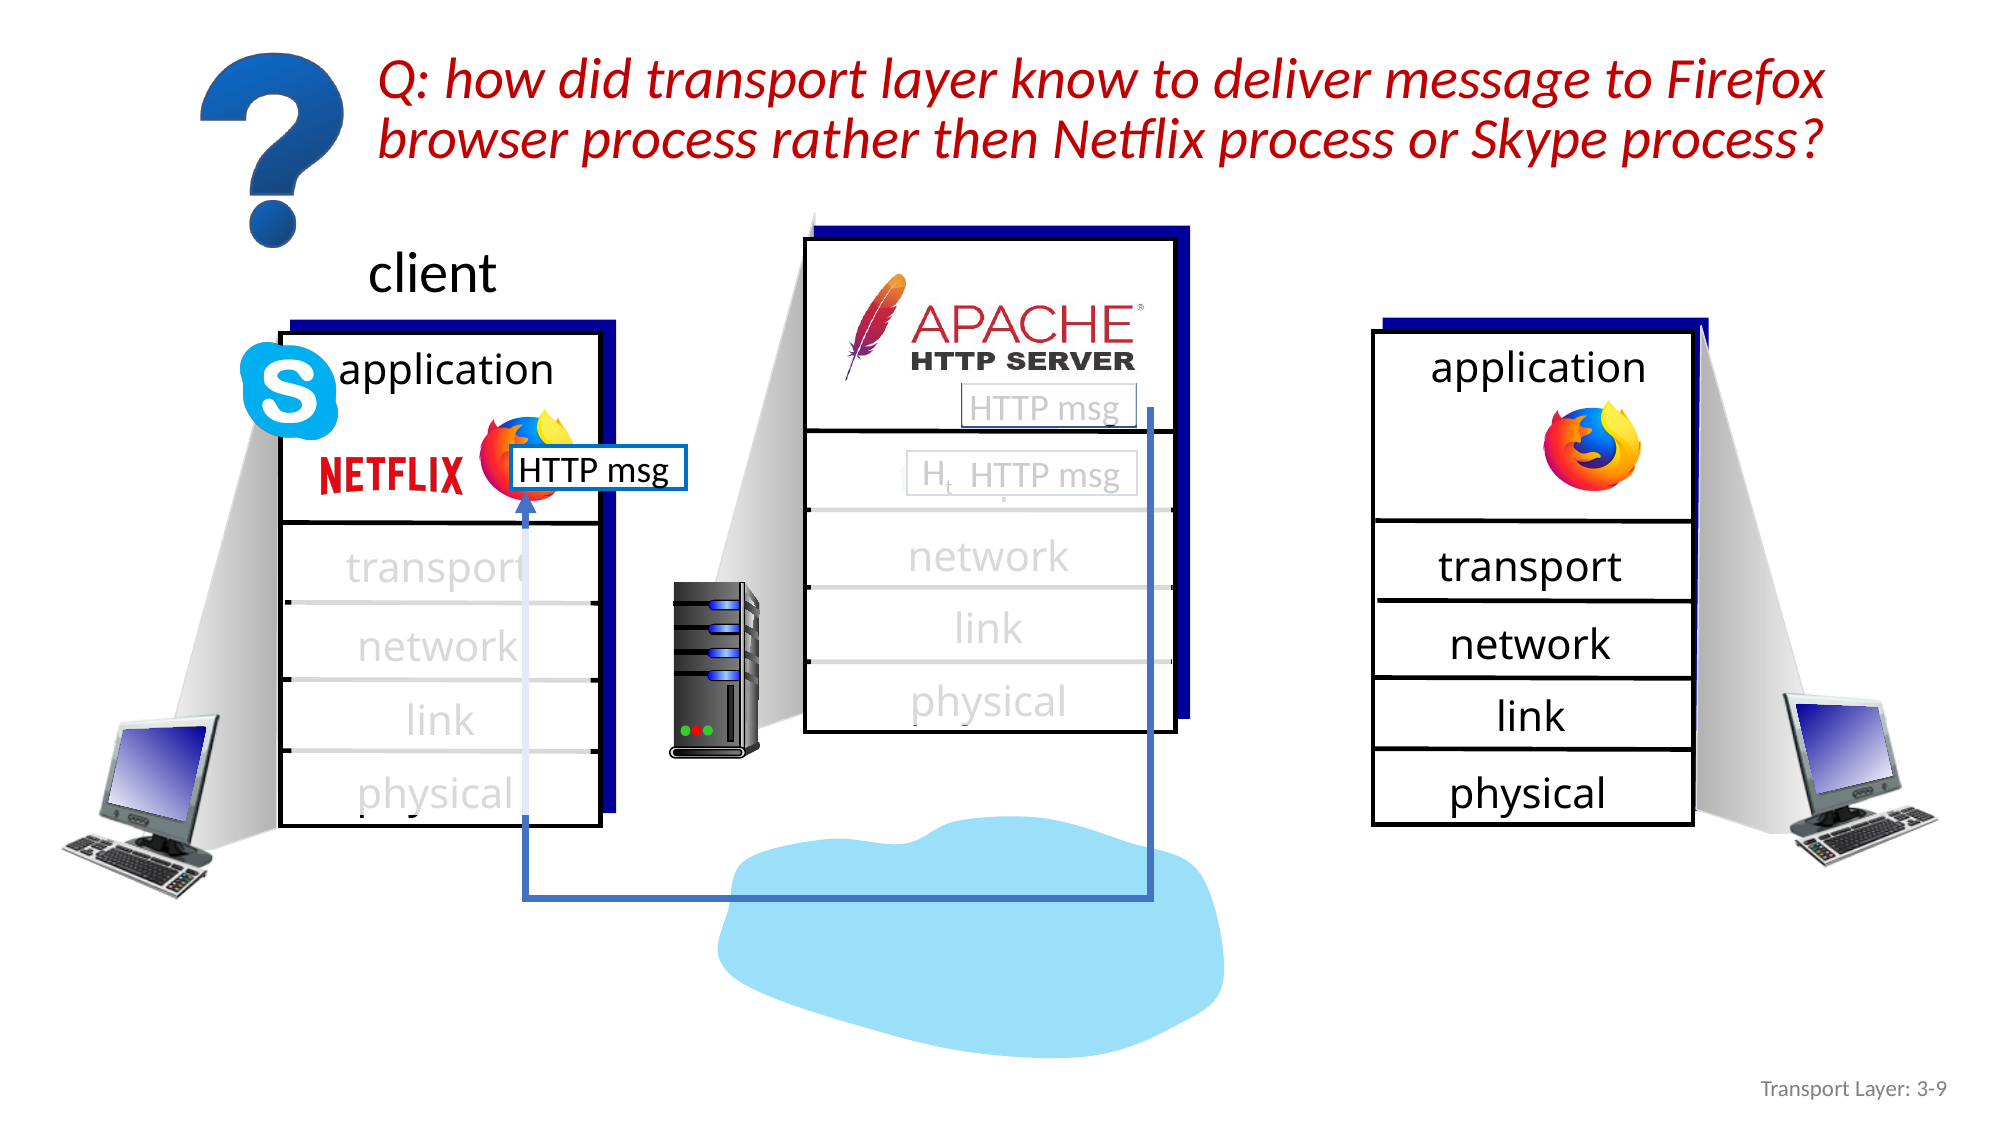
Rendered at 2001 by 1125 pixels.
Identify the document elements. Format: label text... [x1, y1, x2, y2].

text_box Q: how did transport layer know to deliver message to Firefox browser process rather then Netflix process or Skype process? [411, 43, 1948, 178]
slide_number Transport Layer: 3-9 [1512, 1056, 1963, 1117]
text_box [23, 212, 1977, 914]
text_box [906, 440, 1138, 504]
text_box [717, 914, 1225, 1059]
picture [144, 17, 411, 284]
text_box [504, 437, 686, 499]
